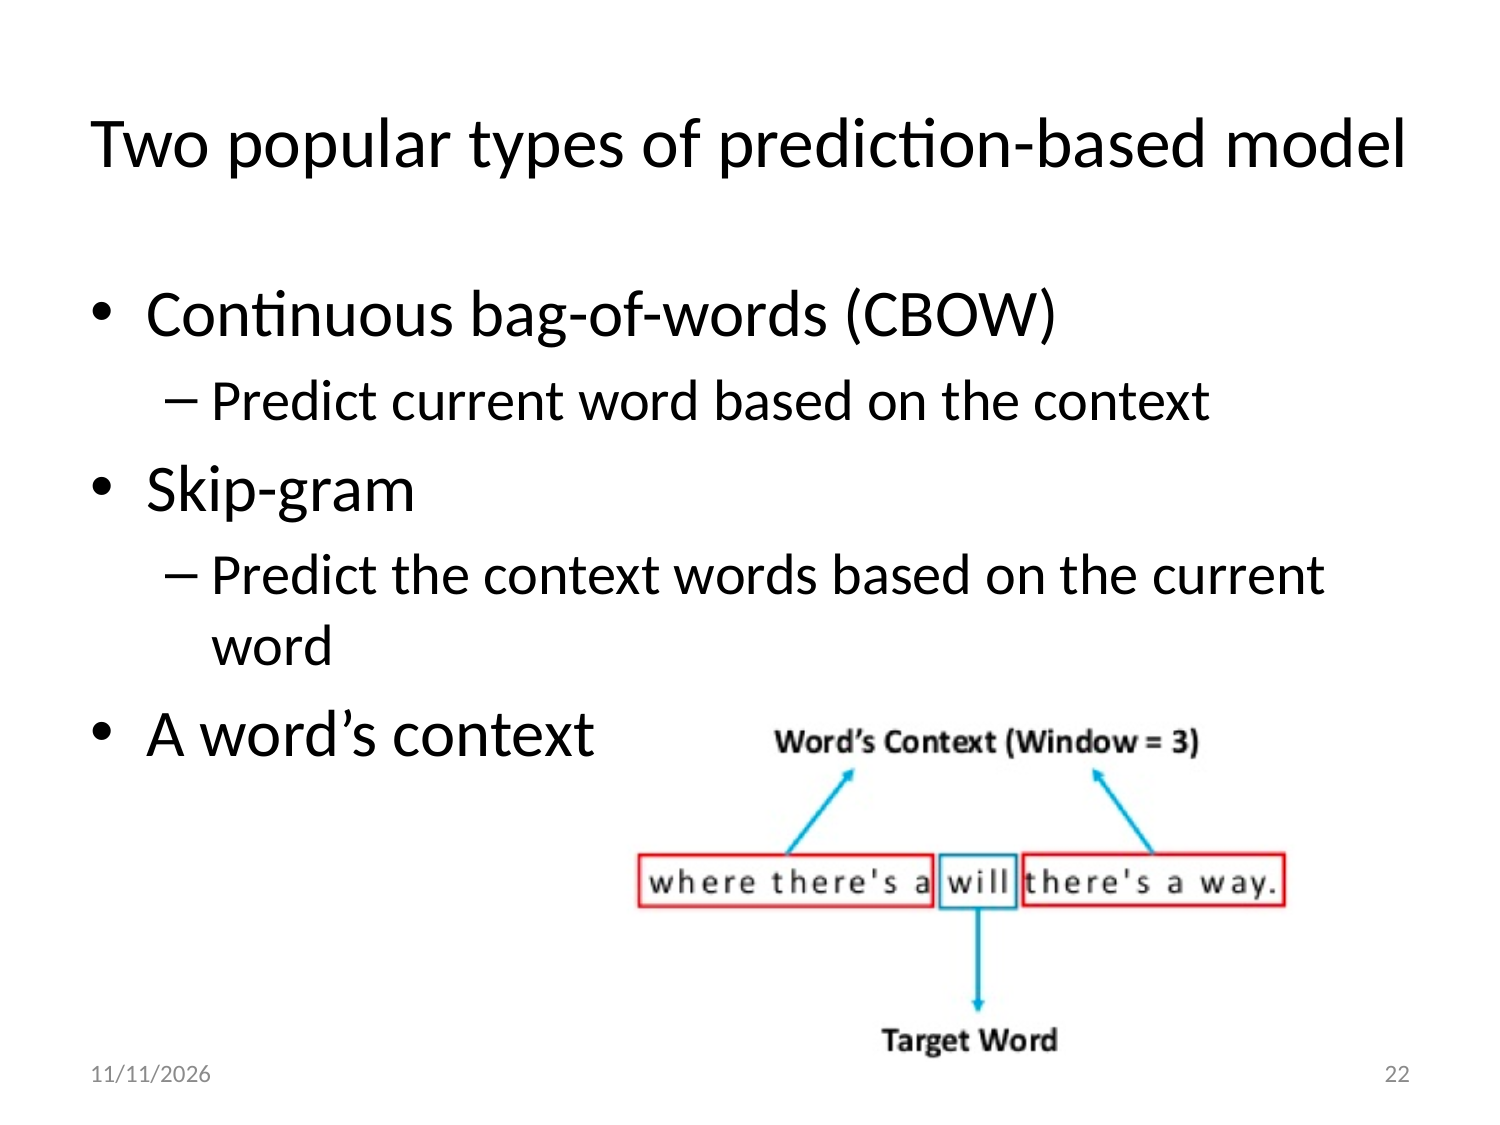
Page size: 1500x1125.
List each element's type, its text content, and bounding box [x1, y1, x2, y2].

list Continuous bag-of-words (CBOW) Predict current word based on the context Skip-gram Predict the context words based on the current word A word’s context [75, 262, 1425, 1005]
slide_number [75, 1042, 425, 1103]
title Two popular types of prediction-based model [75, 45, 1425, 233]
picture [611, 713, 1338, 1062]
slide_number 22 [1074, 1042, 1425, 1103]
